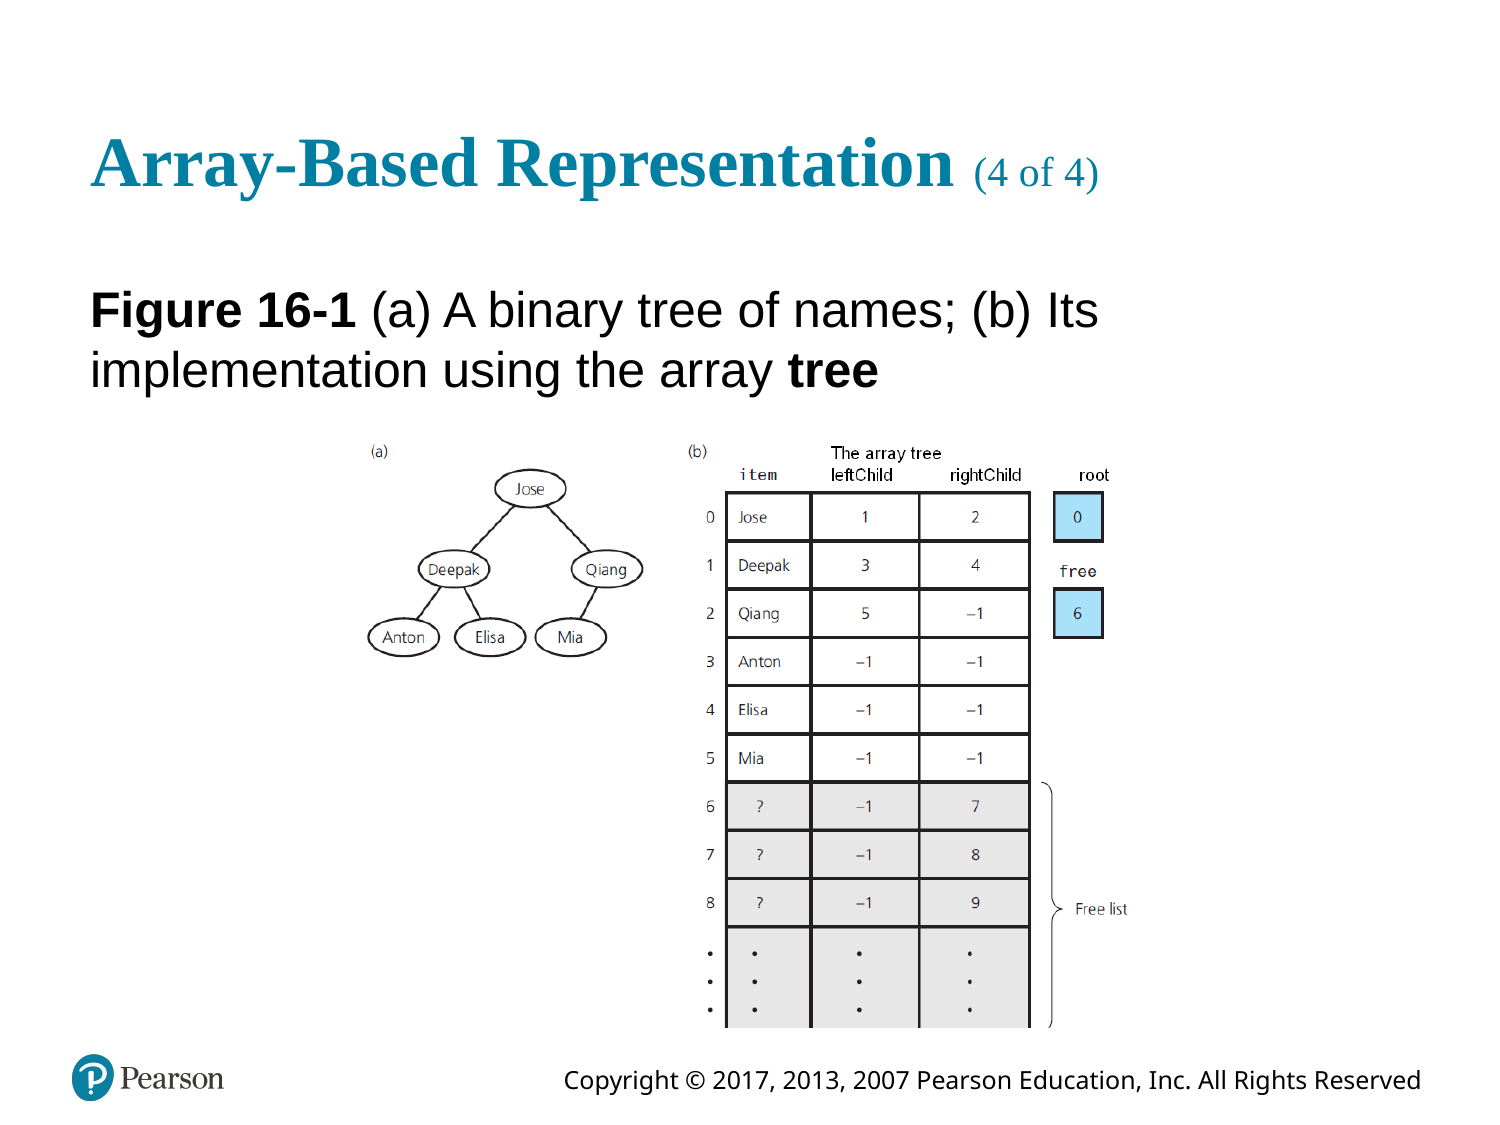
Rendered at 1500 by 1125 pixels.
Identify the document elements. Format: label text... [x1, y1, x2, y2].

title Array-Based Representation (4 of 4) [75, 35, 1425, 216]
list Figure 16-1 (a) A binary tree of names; (b) Its implementation using the array tree [75, 262, 1425, 401]
picture [72, 1087, 83, 1101]
picture [351, 429, 1149, 1029]
picture [98, 1054, 224, 1101]
picture [80, 1063, 106, 1088]
picture [72, 1054, 88, 1070]
